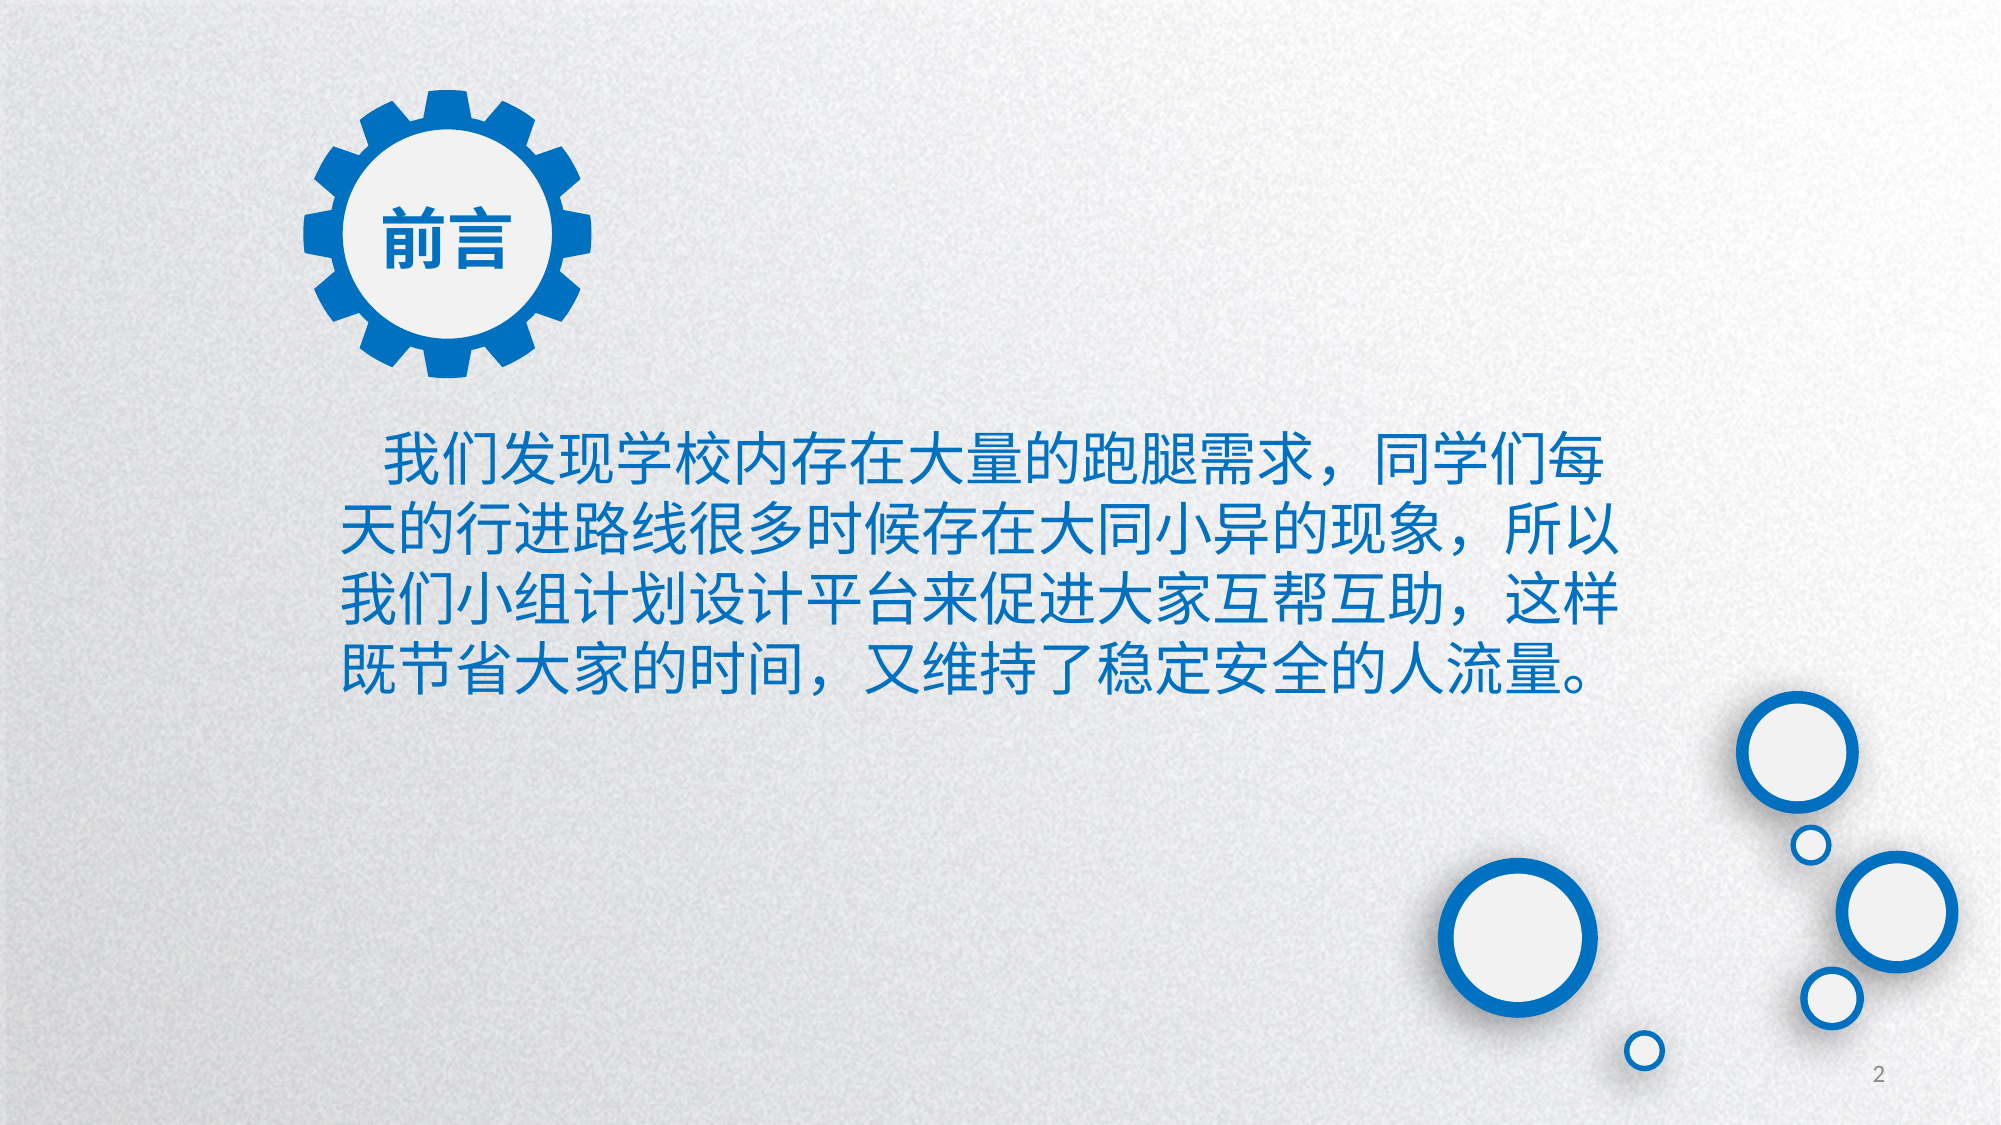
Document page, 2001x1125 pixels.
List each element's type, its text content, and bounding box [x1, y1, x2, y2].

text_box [1792, 826, 1830, 864]
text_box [1738, 693, 1857, 812]
picture [0, 0, 2001, 1125]
slide_number 2 [1433, 1042, 1901, 1103]
text_box 我们发现学校内存在大量的跑腿需求，同学们每天的行进路线很多时候存在大同小异的现象，所以我们小组计划设计平台来促进大家互帮互助，这样既节省大家的时间，又维持了稳定安全的人流量。 [324, 415, 1677, 710]
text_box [303, 89, 592, 379]
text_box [1439, 859, 1596, 1016]
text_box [1626, 1032, 1663, 1070]
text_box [1802, 968, 1862, 1029]
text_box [1837, 852, 1957, 972]
